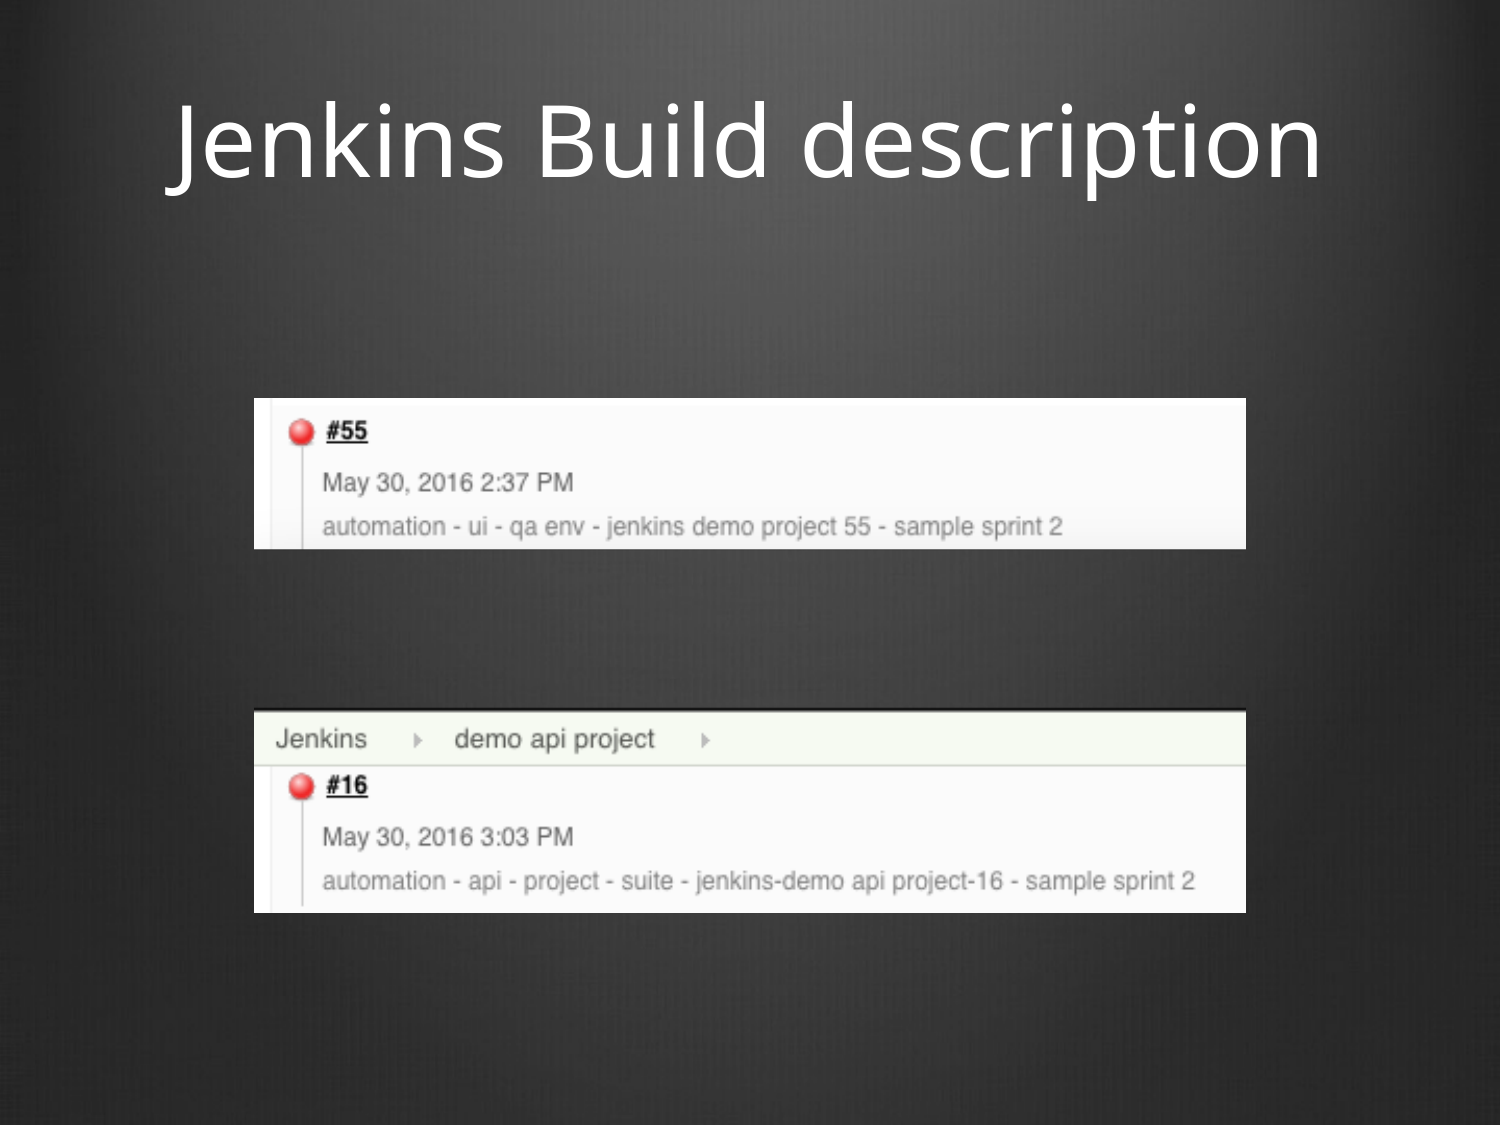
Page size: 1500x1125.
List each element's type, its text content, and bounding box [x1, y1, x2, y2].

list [253, 398, 1246, 913]
title Jenkins Build description [112, 19, 1388, 255]
